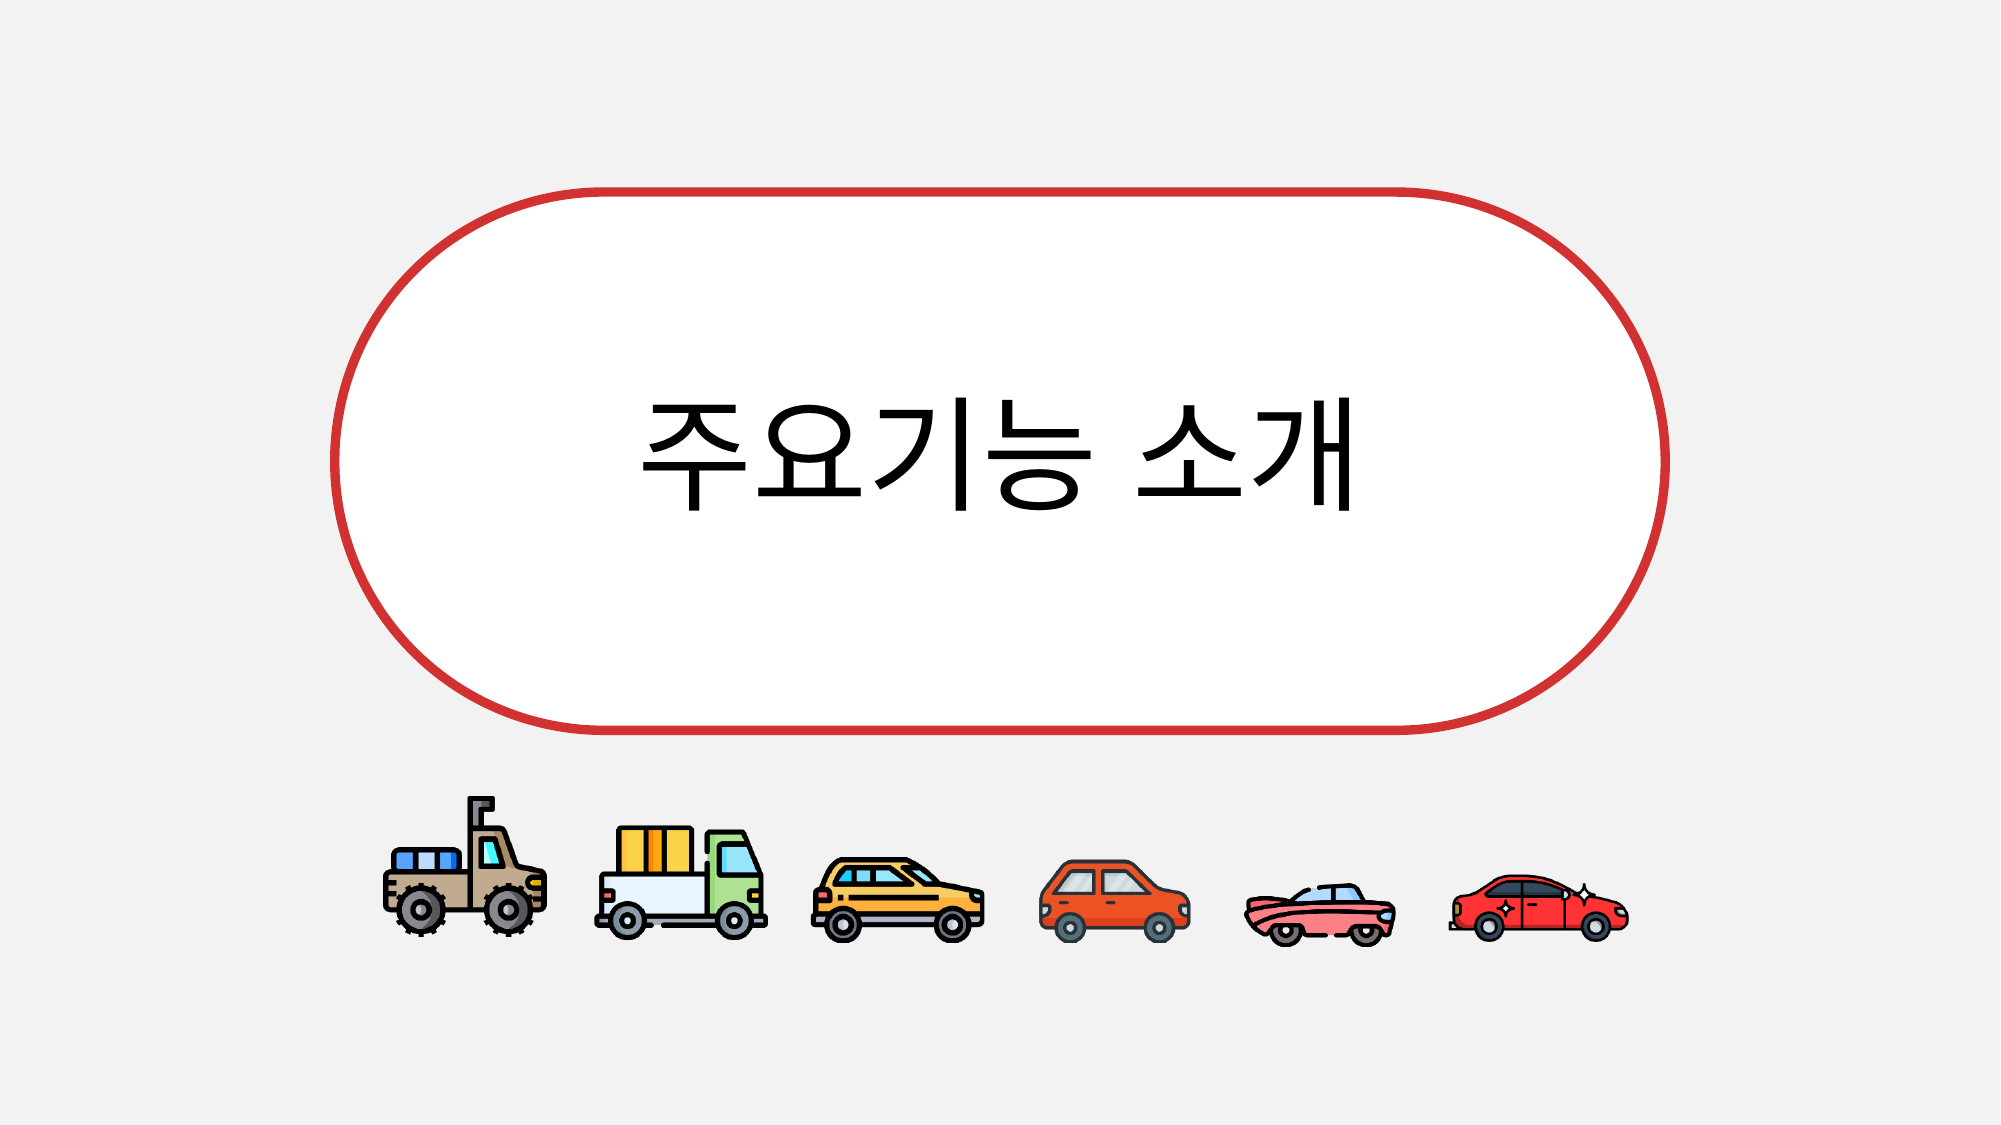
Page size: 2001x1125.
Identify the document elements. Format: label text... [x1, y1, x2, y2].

picture [1244, 839, 1396, 947]
picture [1027, 814, 1202, 943]
picture [377, 779, 552, 938]
picture [1438, 808, 1639, 943]
picture [810, 813, 985, 943]
text_box [333, 190, 1667, 732]
picture [594, 795, 768, 941]
title 주요기능 소개 [494, 364, 1506, 558]
